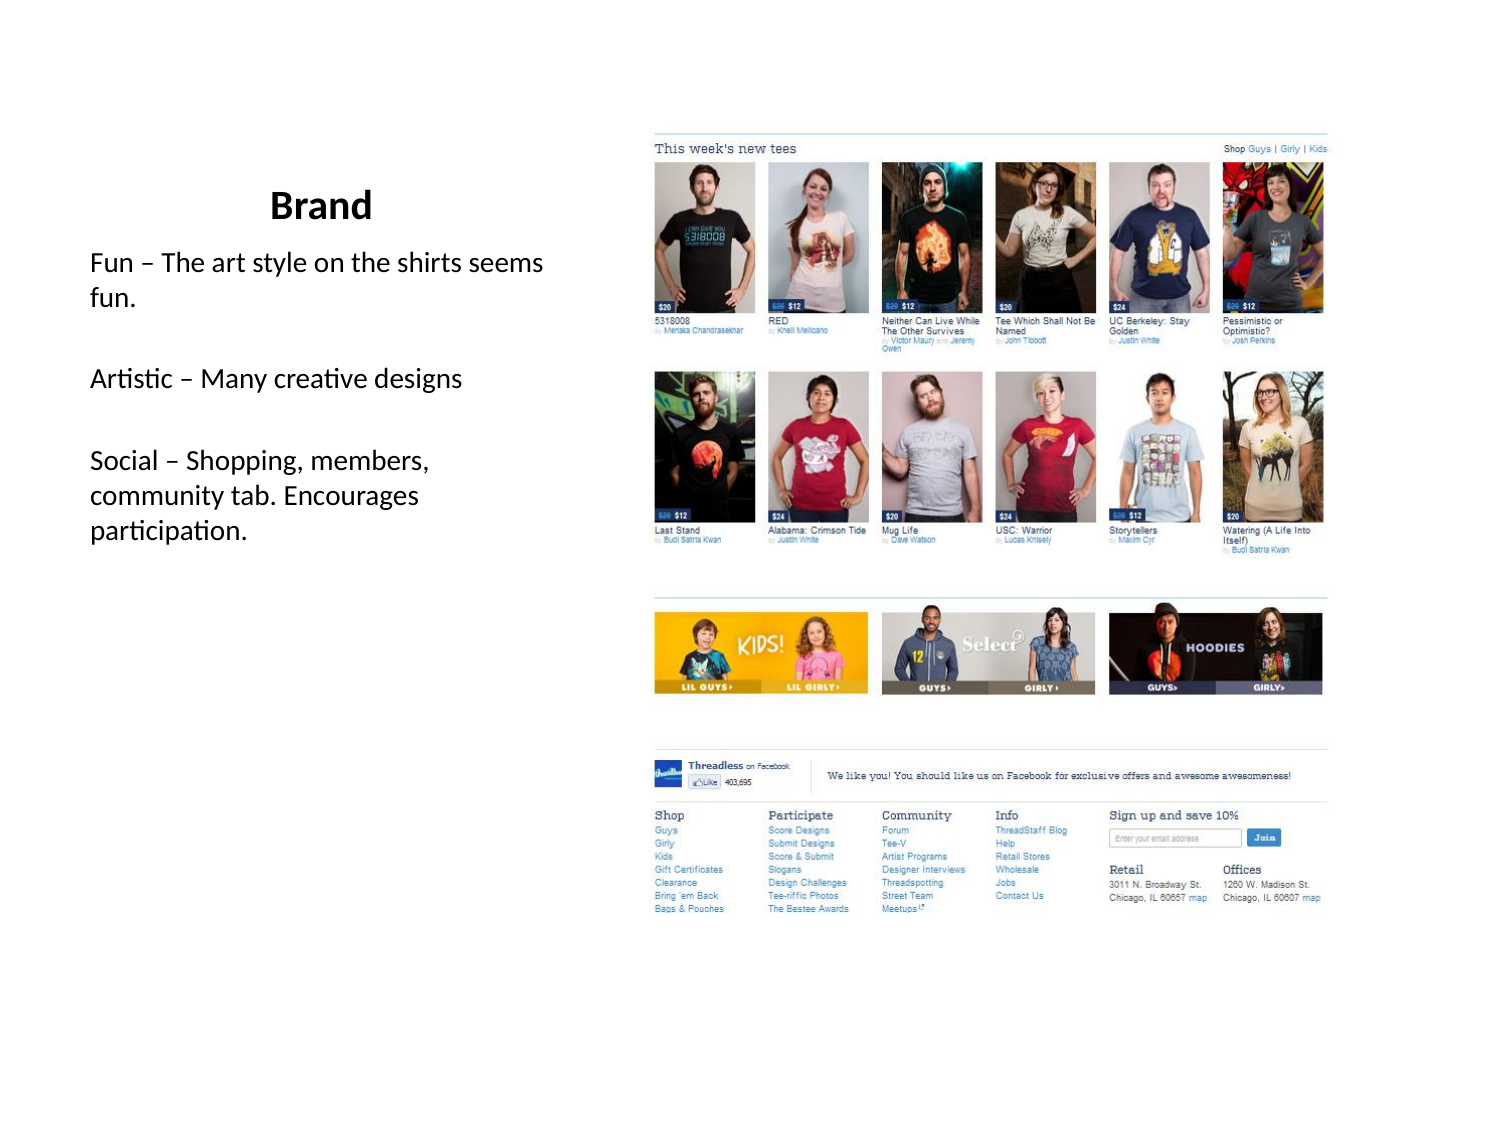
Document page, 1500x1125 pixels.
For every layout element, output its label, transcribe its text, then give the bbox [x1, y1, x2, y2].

title Brand [75, 44, 569, 235]
list Fun – The art style on the shirts seems fun. Artistic – Many creative designs Social – Shopping, members, community tab. Encourages participation. [75, 235, 569, 1005]
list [537, 124, 1428, 913]
